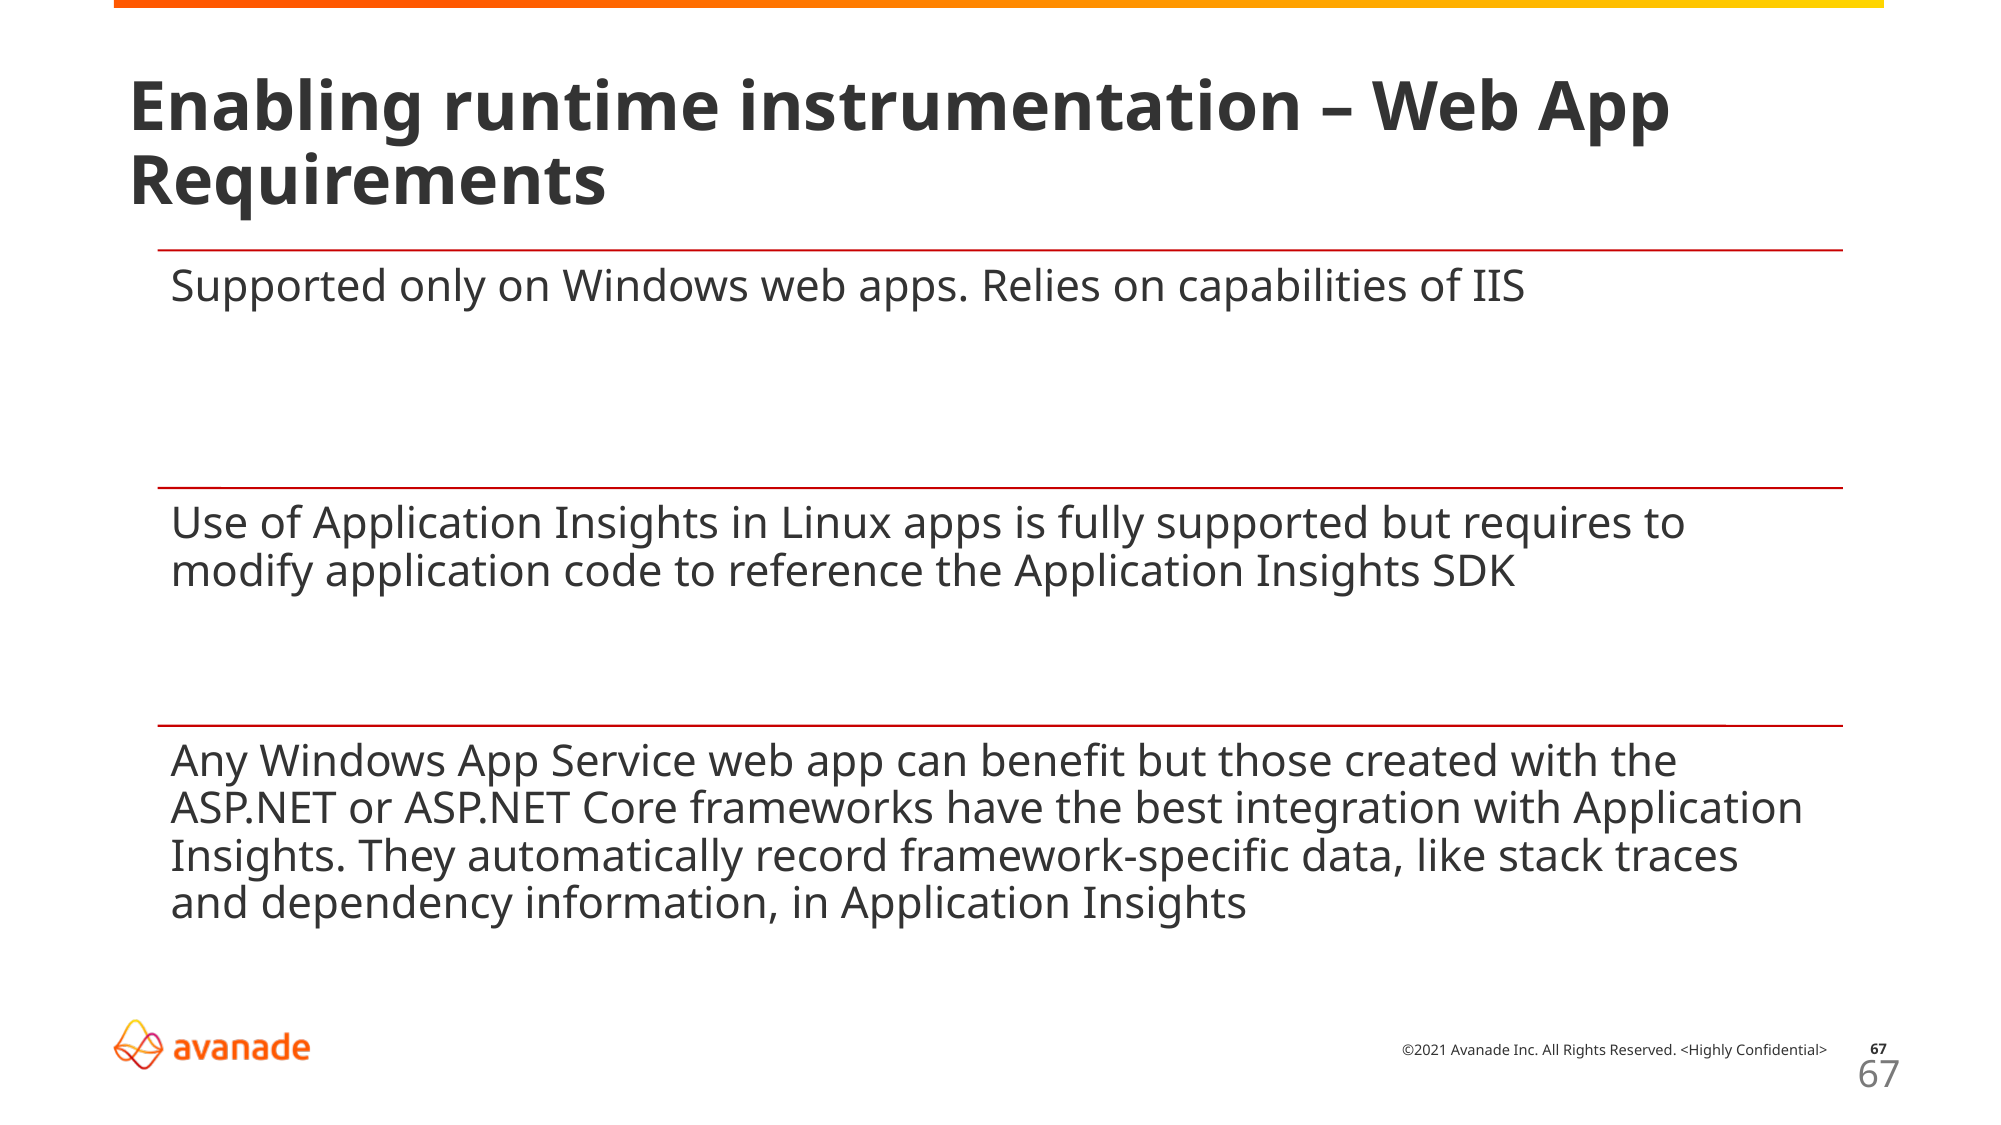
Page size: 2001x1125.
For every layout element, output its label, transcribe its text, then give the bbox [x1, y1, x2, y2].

slide_number 67 [1842, 1042, 1925, 1103]
title Enabling runtime instrumentation – Web App Requirements [113, 64, 1883, 228]
picture [93, 999, 339, 1090]
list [157, 249, 1843, 964]
